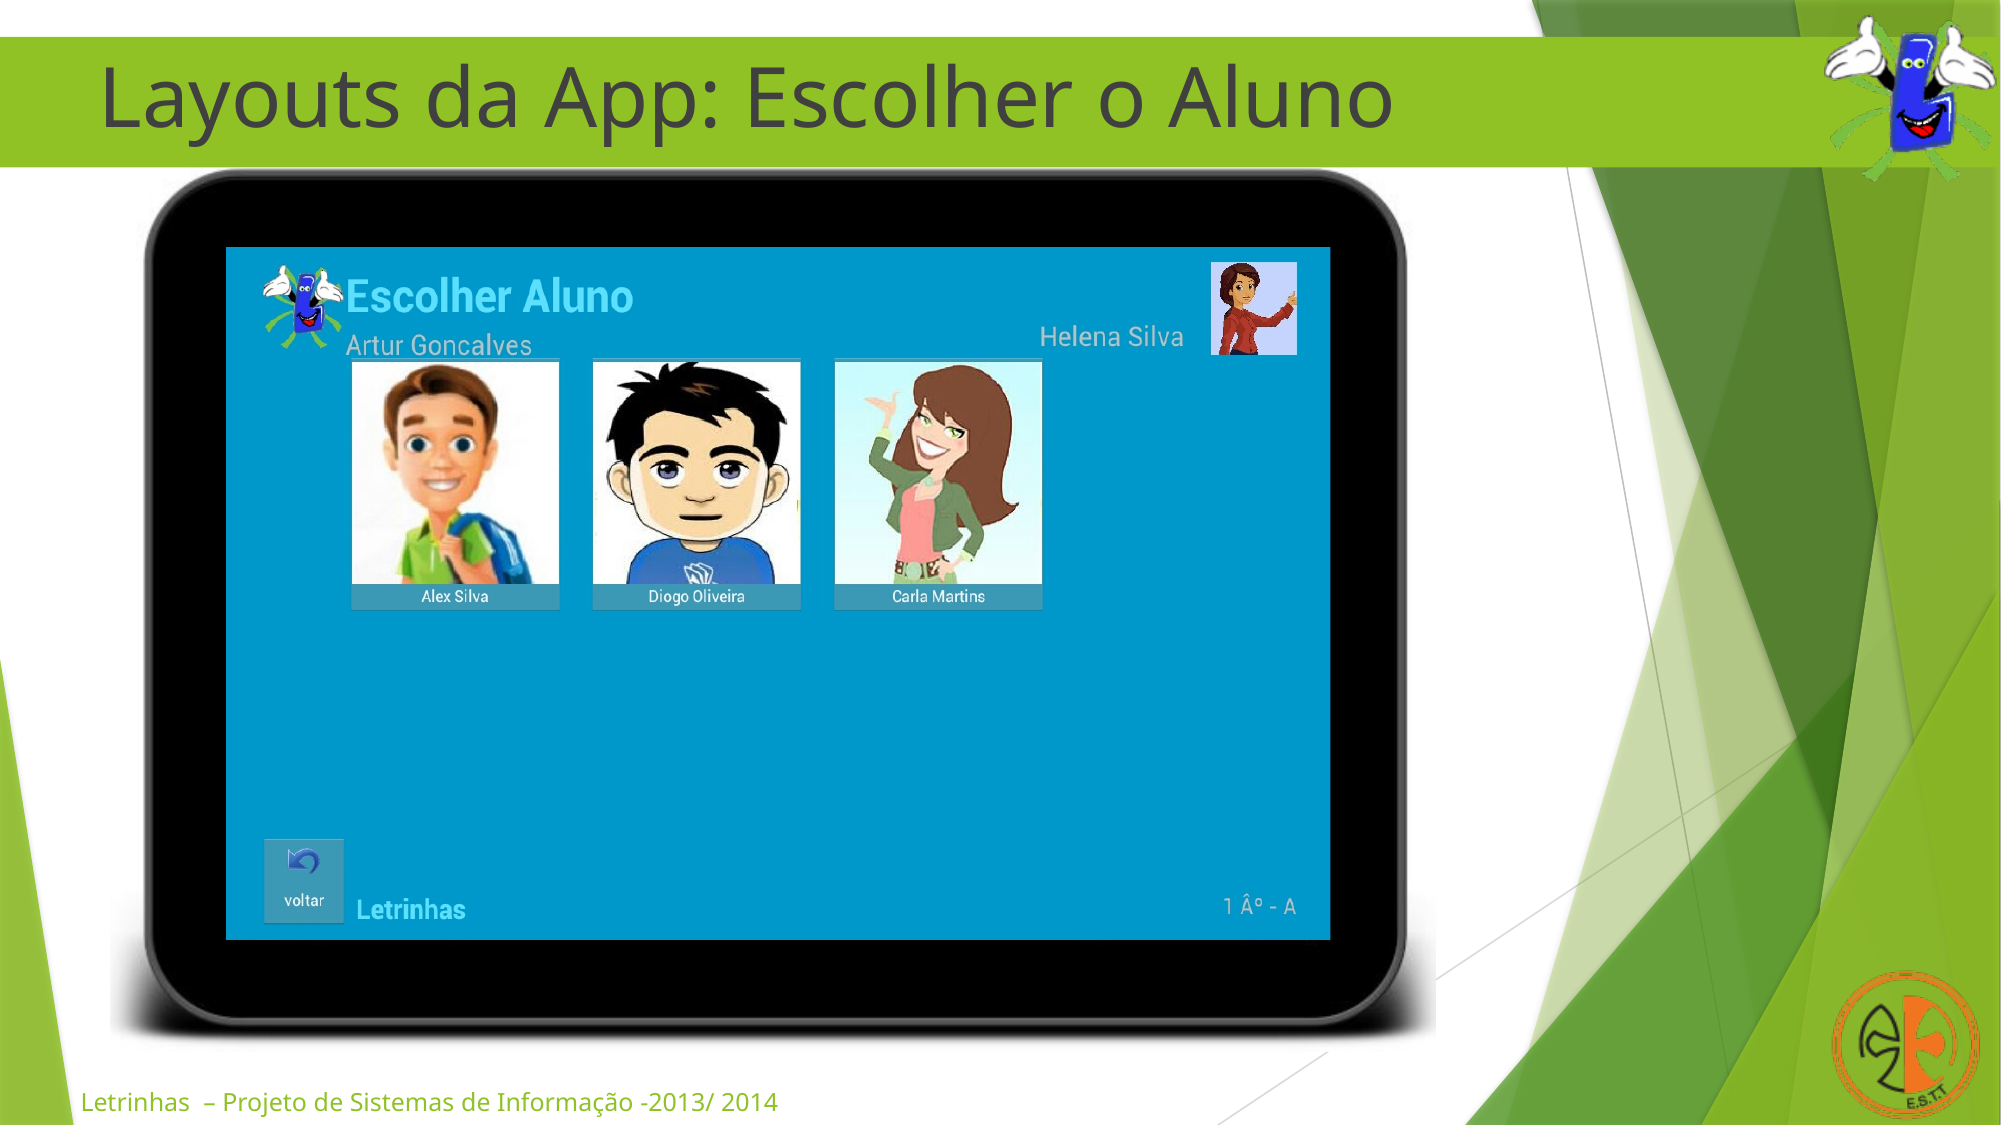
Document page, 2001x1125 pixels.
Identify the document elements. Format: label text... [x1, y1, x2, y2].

text_box Letrinhas – Projeto de Sistemas de Informação -2013/ 2014 [65, 1079, 1066, 1124]
picture [109, 167, 1437, 1053]
picture [1811, 967, 2000, 1125]
picture [1821, 10, 2000, 191]
text_box Layouts da App: Escolher o Aluno [0, 36, 1816, 168]
